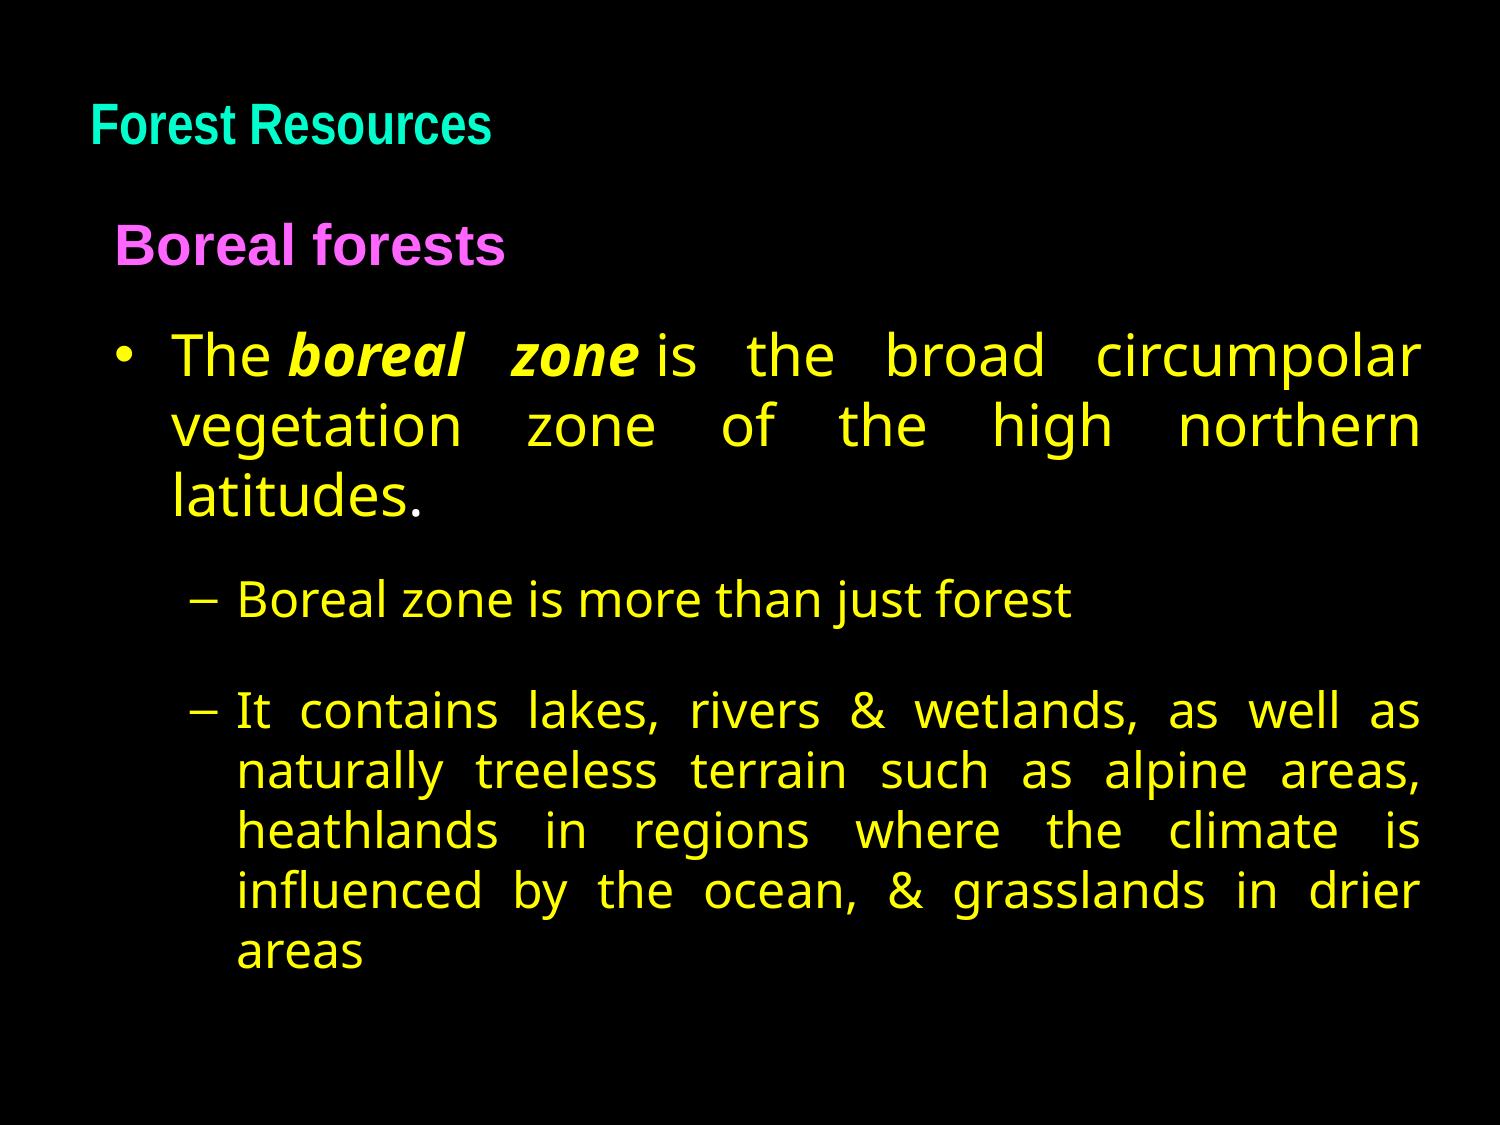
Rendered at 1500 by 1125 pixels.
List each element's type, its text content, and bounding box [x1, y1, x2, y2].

list Boreal forests The boreal zone is the broad circumpolar vegetation zone of the high northern latitudes. Boreal zone is more than just forest It contains lakes, rivers & wetlands, as well as naturally treeless terrain such as alpine areas, heathlands in regions where the climate is influenced by the ocean, & grasslands in drier areas [99, 200, 1438, 1050]
text_box Forest Resources [74, 87, 1425, 155]
